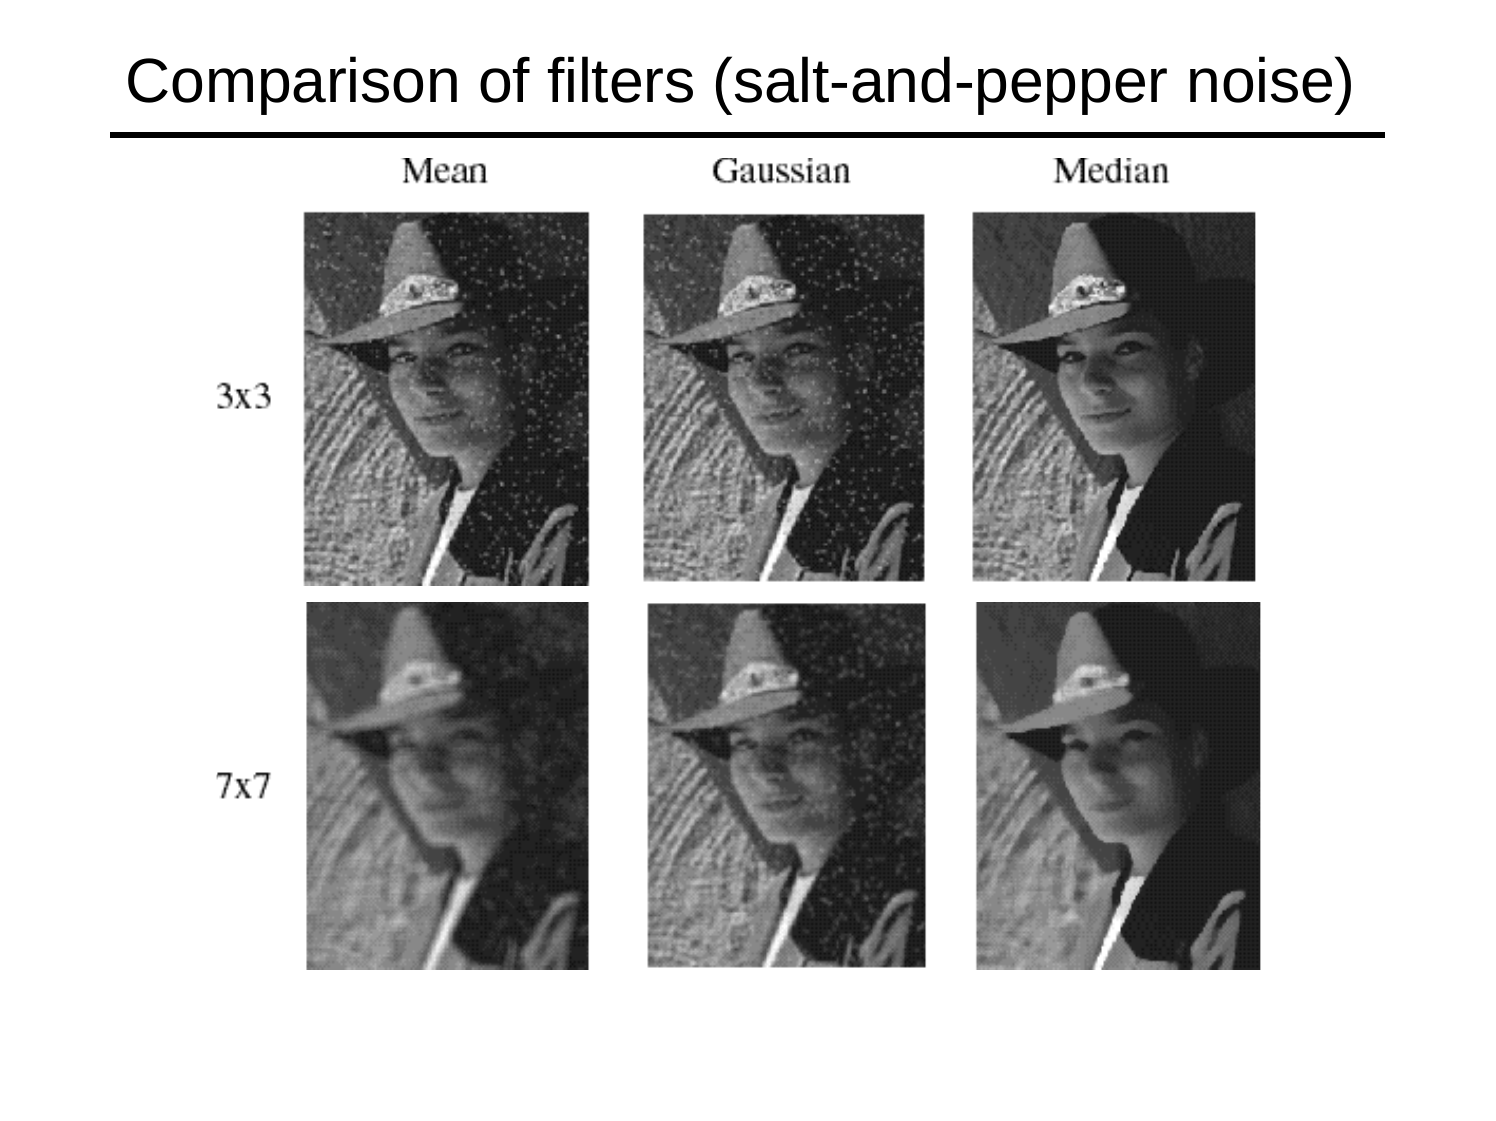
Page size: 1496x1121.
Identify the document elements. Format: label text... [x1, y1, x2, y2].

text_box [216, 602, 1261, 970]
title Comparison of filters (salt-and-pepper noise) [123, 37, 1363, 227]
text_box [216, 158, 1256, 586]
